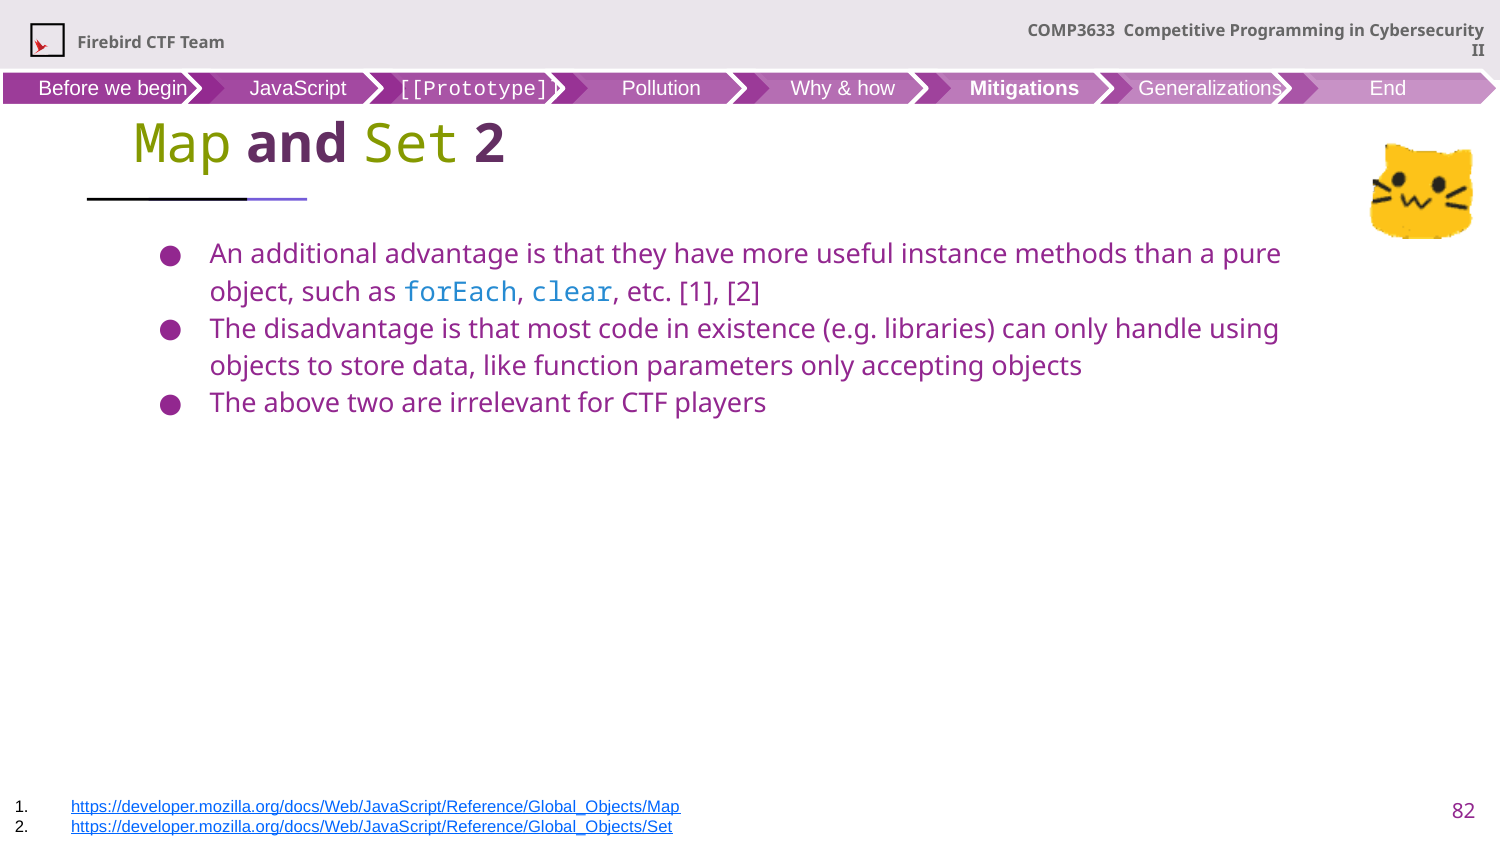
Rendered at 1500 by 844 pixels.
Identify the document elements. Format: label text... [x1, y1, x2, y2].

picture [1343, 82, 1500, 240]
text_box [0, 70, 1500, 107]
slide_number 82 [1400, 779, 1491, 844]
text_box https://developer.mozilla.org/docs/Web/JavaScript/Reference/Global_Objects/Map https://developer.mozilla.org/docs/Web/JavaScript/Reference/Global_Objects/Set [0, 788, 1056, 843]
list An additional advantage is that they have more useful instance methods than a pure object, such as forEach, clear, etc. [1], [2] The disadvantage is that most code in existence (e.g. libraries) can only handle using objects to store data, like function parameters only accepting objects The above two are irrelevant for CTF players [119, 216, 1381, 780]
picture [26, 19, 69, 61]
title Map and Set 2 [119, 114, 1338, 182]
